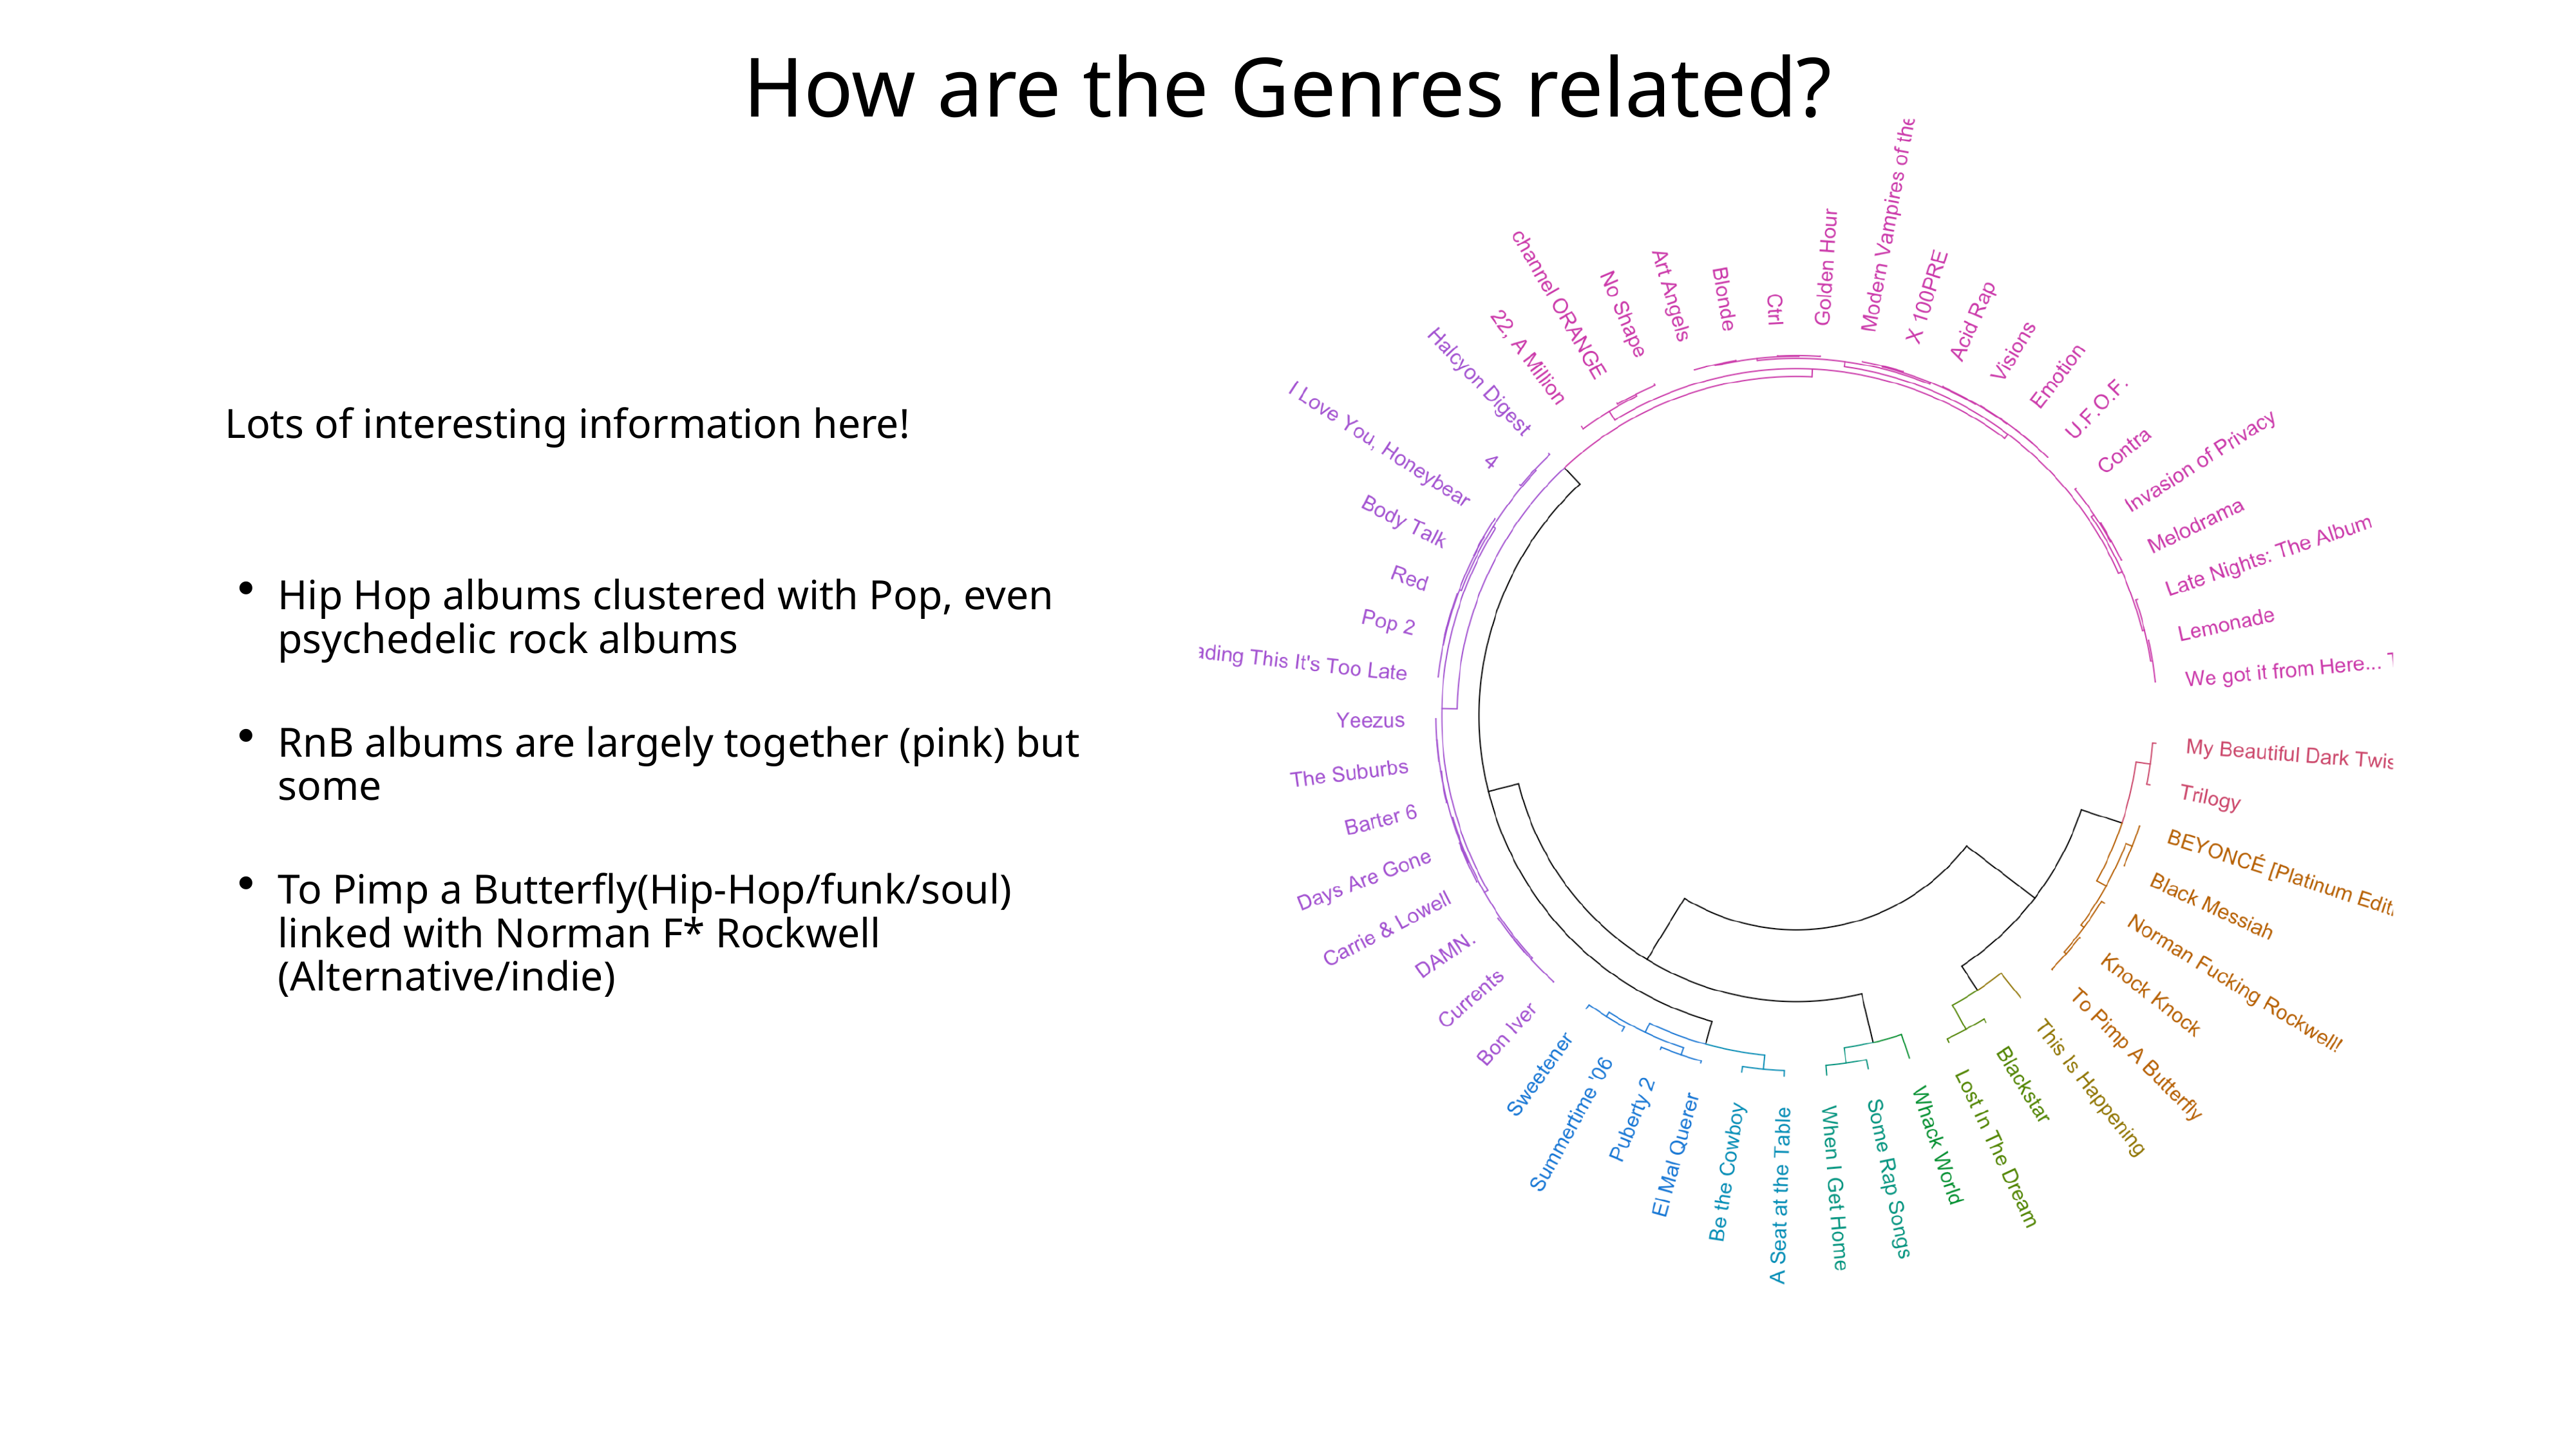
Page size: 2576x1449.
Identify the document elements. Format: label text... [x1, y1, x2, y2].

text_box Lots of interesting information here! [219, 397, 916, 452]
picture [1180, 88, 2423, 1304]
text_box How are the Genres related? [738, 41, 1838, 140]
text_box Hip Hop albums clustered with Pop, even psychedelic rock albums RnB albums are largely together (pink) but some To Pimp a Butterfly(Hip-Hop/funk/soul) linked with Norman F* Rockwell (Alternative/indie) [232, 569, 1103, 1005]
